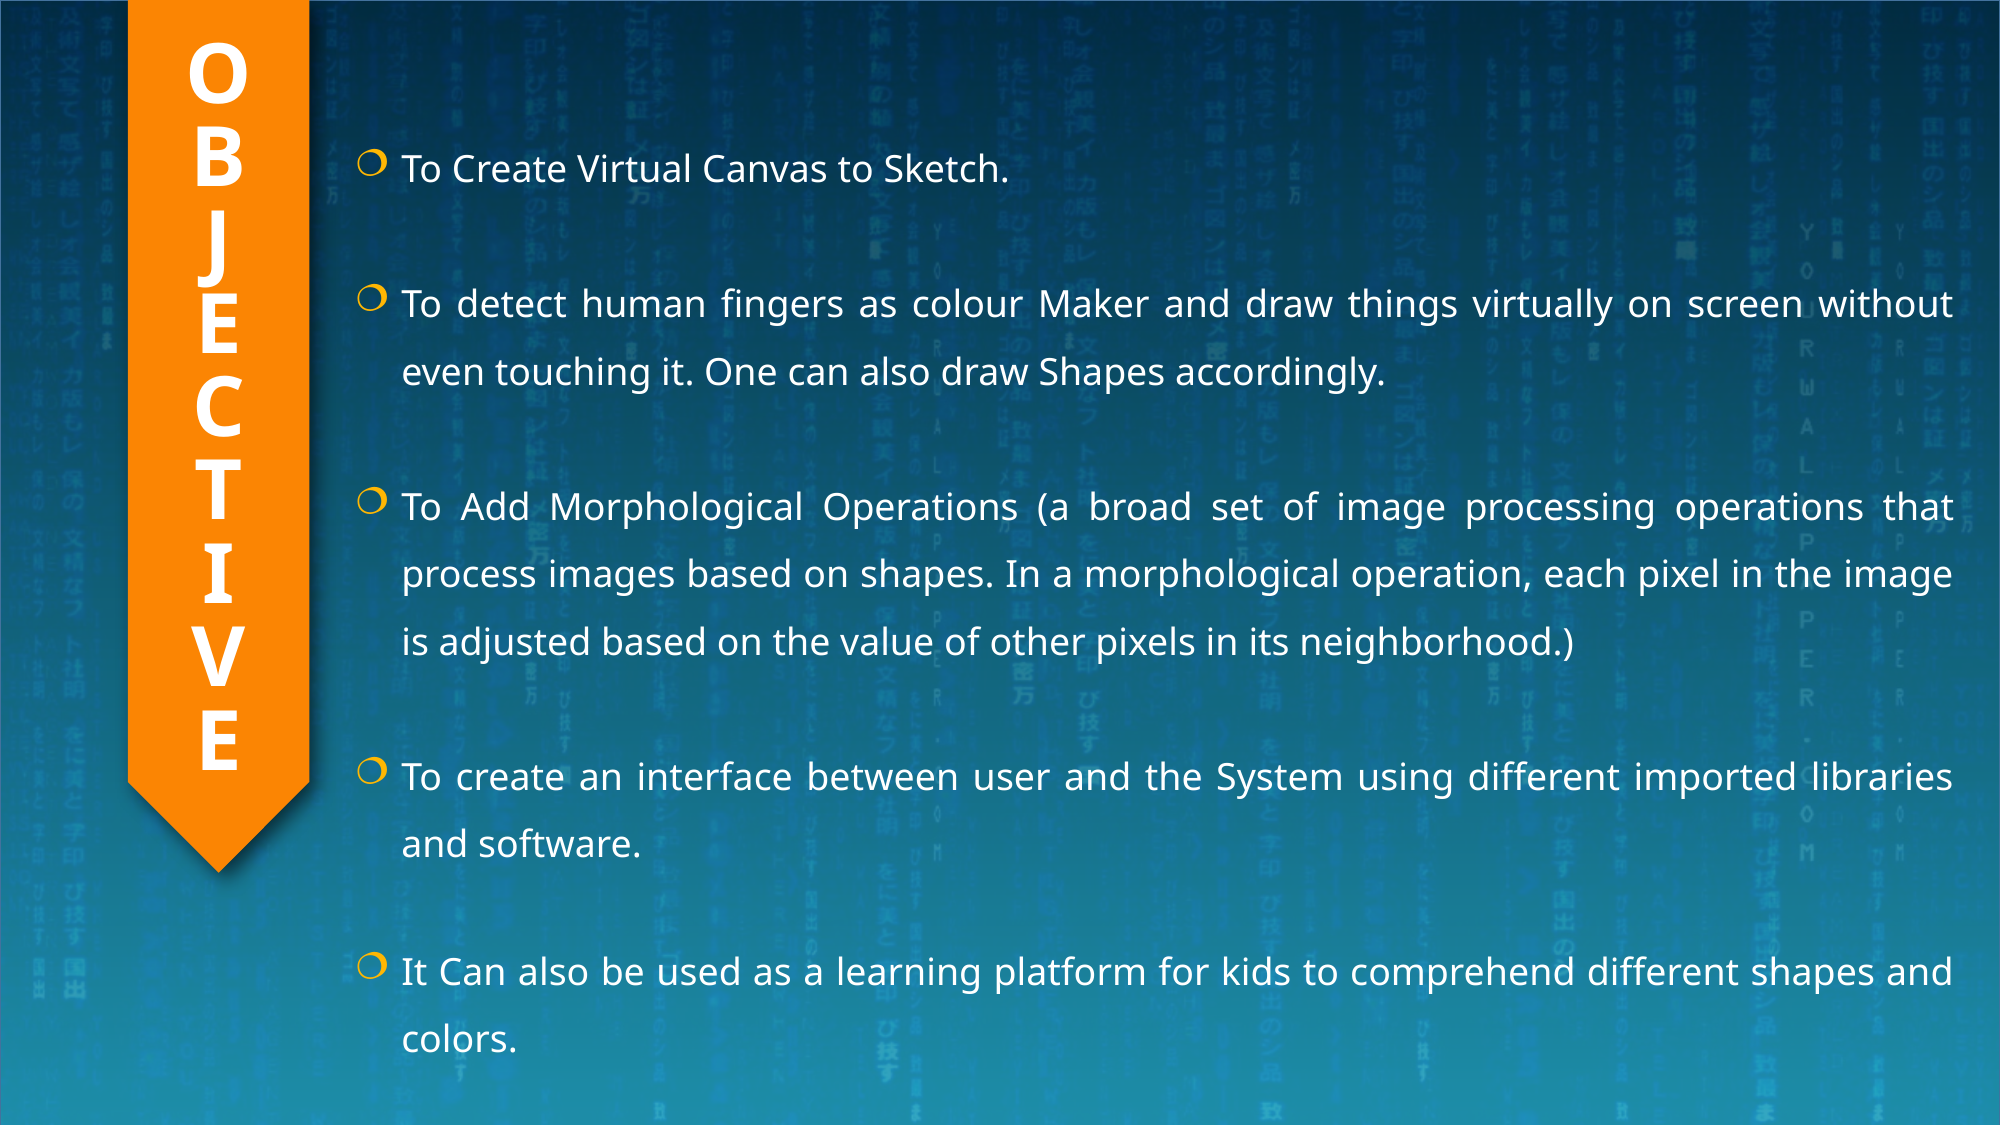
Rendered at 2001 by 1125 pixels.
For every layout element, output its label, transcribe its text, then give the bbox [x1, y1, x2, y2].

text_box To Create Virtual Canvas to Sketch. To detect human fingers as colour Maker and draw things virtually on screen without even touching it. One can also draw Shapes accordingly. To Add Morphological Operations (a broad set of image processing operations that process images based on shapes. In a morphological operation, each pixel in the image is adjusted based on the value of other pixels in its neighborhood.) To create an interface between user and the System using different imported libraries and software. It Can also be used as a learning platform for kids to comprehend different shapes and colors. [339, 115, 1970, 1068]
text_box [127, 0, 310, 873]
text_box [0, 0, 2000, 1125]
